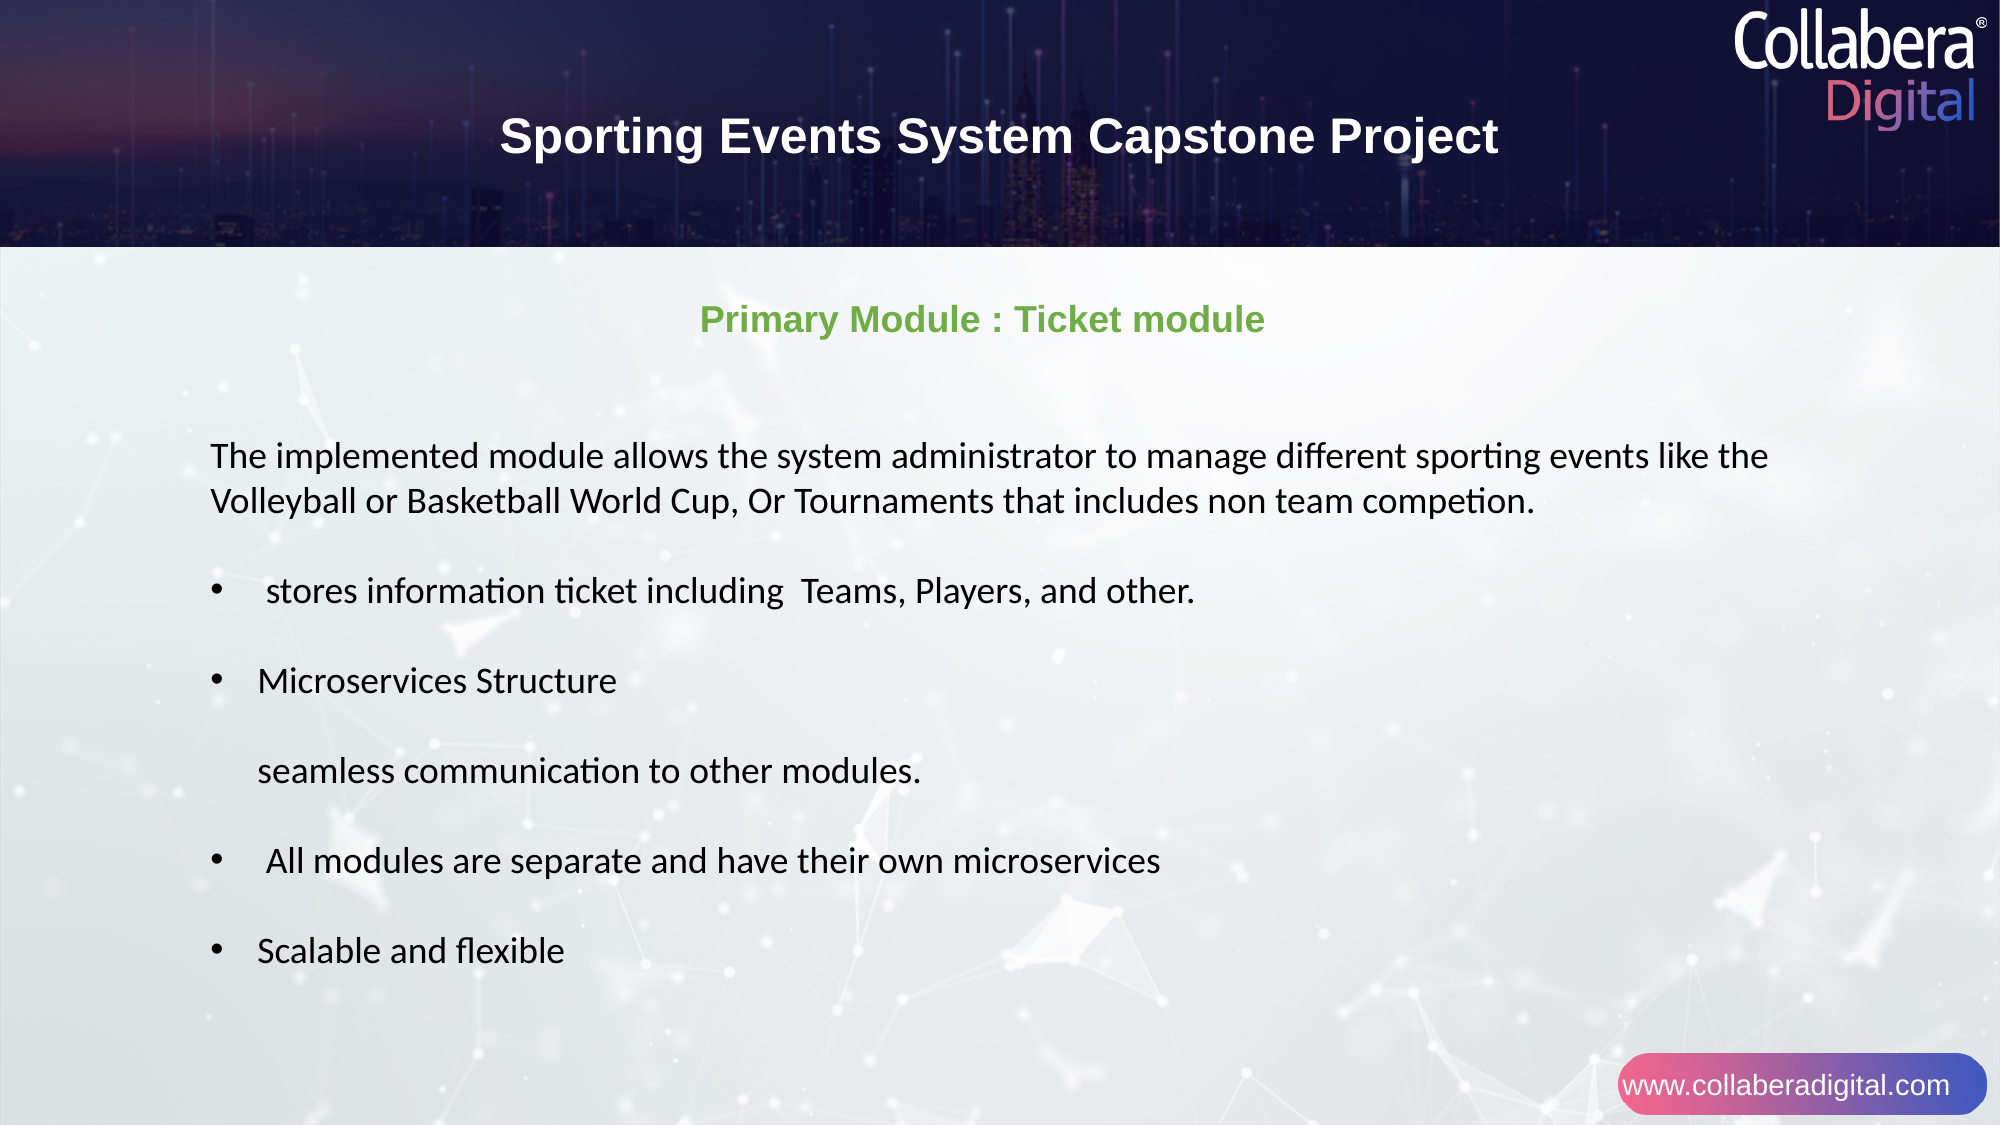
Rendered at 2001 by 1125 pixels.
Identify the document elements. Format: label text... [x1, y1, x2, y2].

picture [0, 0, 2000, 1125]
text_box The implemented module allows the system administrator to manage different sporting events like the Volleyball or Basketball World Cup, Or Tournaments that includes non team competion. stores information ticket including Teams, Players, and other. Microservices Structure seamless communication to other modules. All modules are separate and have their own microservices Scalable and flexible [120, 423, 1879, 979]
text_box Primary Module : Ticket module [684, 287, 1281, 348]
text_box Sporting Events System Capstone Project [435, 96, 1564, 232]
